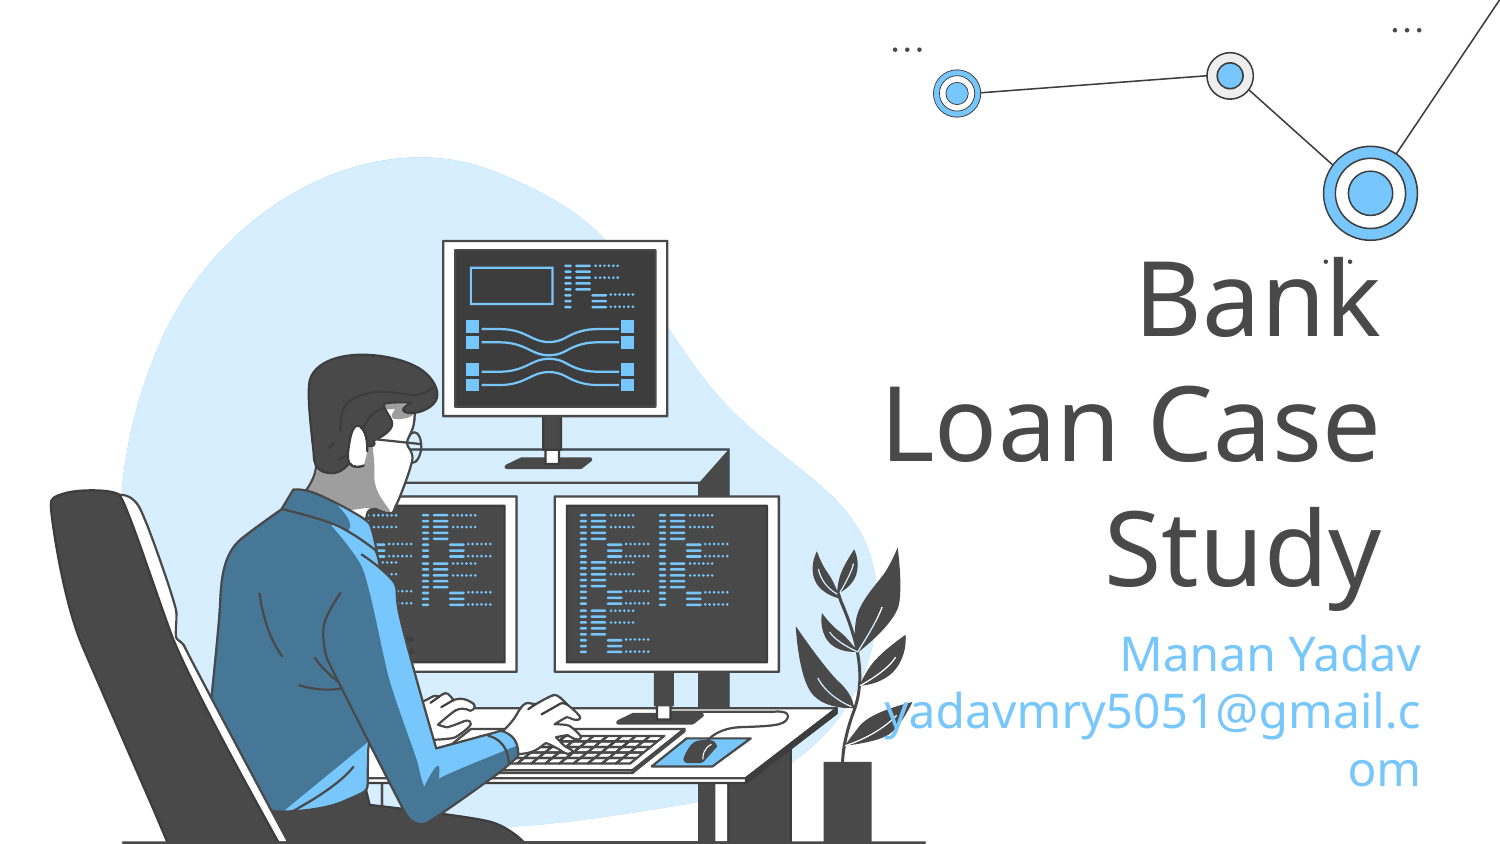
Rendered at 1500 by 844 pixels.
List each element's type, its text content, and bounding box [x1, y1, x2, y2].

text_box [49, 157, 927, 844]
subtitle Manan Yadav yadavmry5051@gmail.com [932, 608, 1437, 756]
title Bank Loan Case Study [932, 328, 1397, 608]
